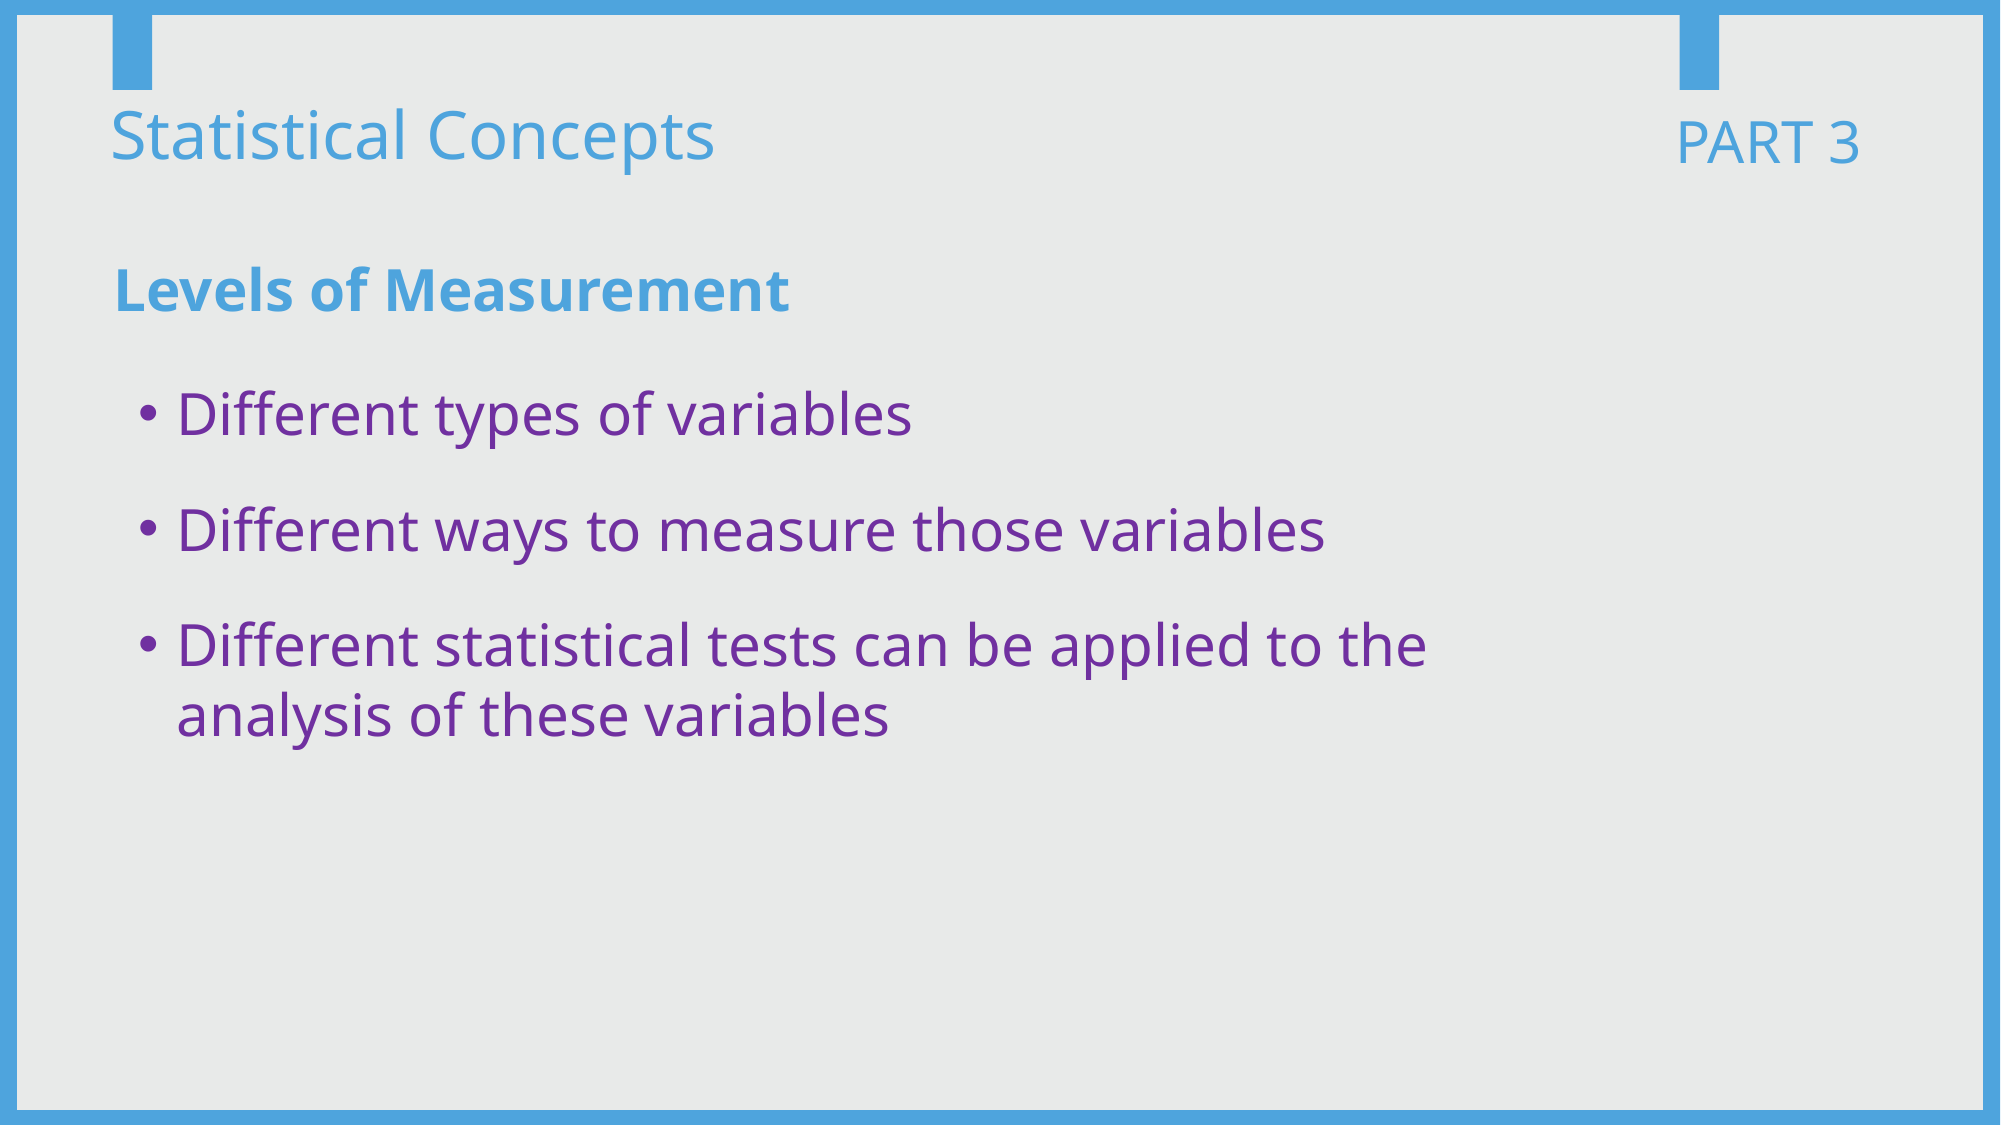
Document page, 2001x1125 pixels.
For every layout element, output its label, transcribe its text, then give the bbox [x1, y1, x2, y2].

text_box Levels of Measurement [98, 245, 806, 330]
text_box Different types of variables Different ways to measure those variables Different statistical tests can be applied to the analysis of these variables [123, 369, 1659, 816]
list Statistical Concepts [95, 94, 1140, 179]
list PART 3 [1660, 106, 2000, 169]
